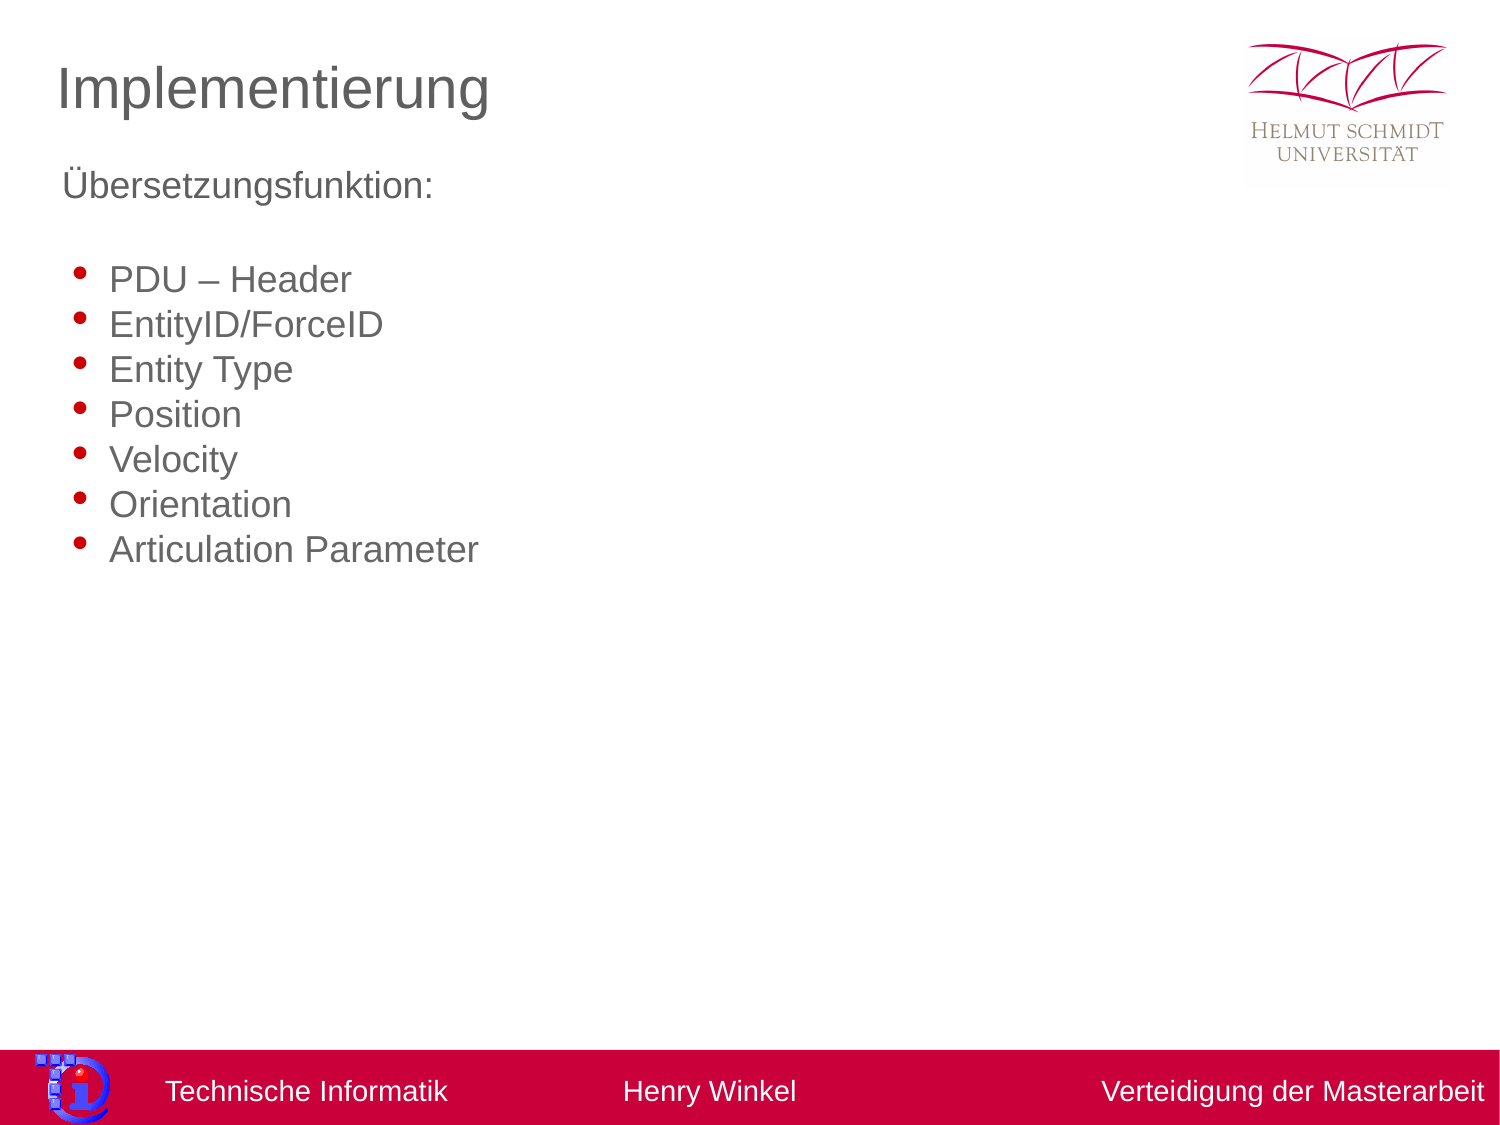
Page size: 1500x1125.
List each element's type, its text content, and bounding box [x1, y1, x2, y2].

text_box Übersetzungsfunktion: [47, 153, 579, 217]
picture [1244, 38, 1451, 189]
text_box Implementierung [41, 42, 1223, 161]
text_box PDU – Header EntityID/ForceID Entity Type Position Velocity Orientation Articulation Parameter [58, 248, 780, 767]
